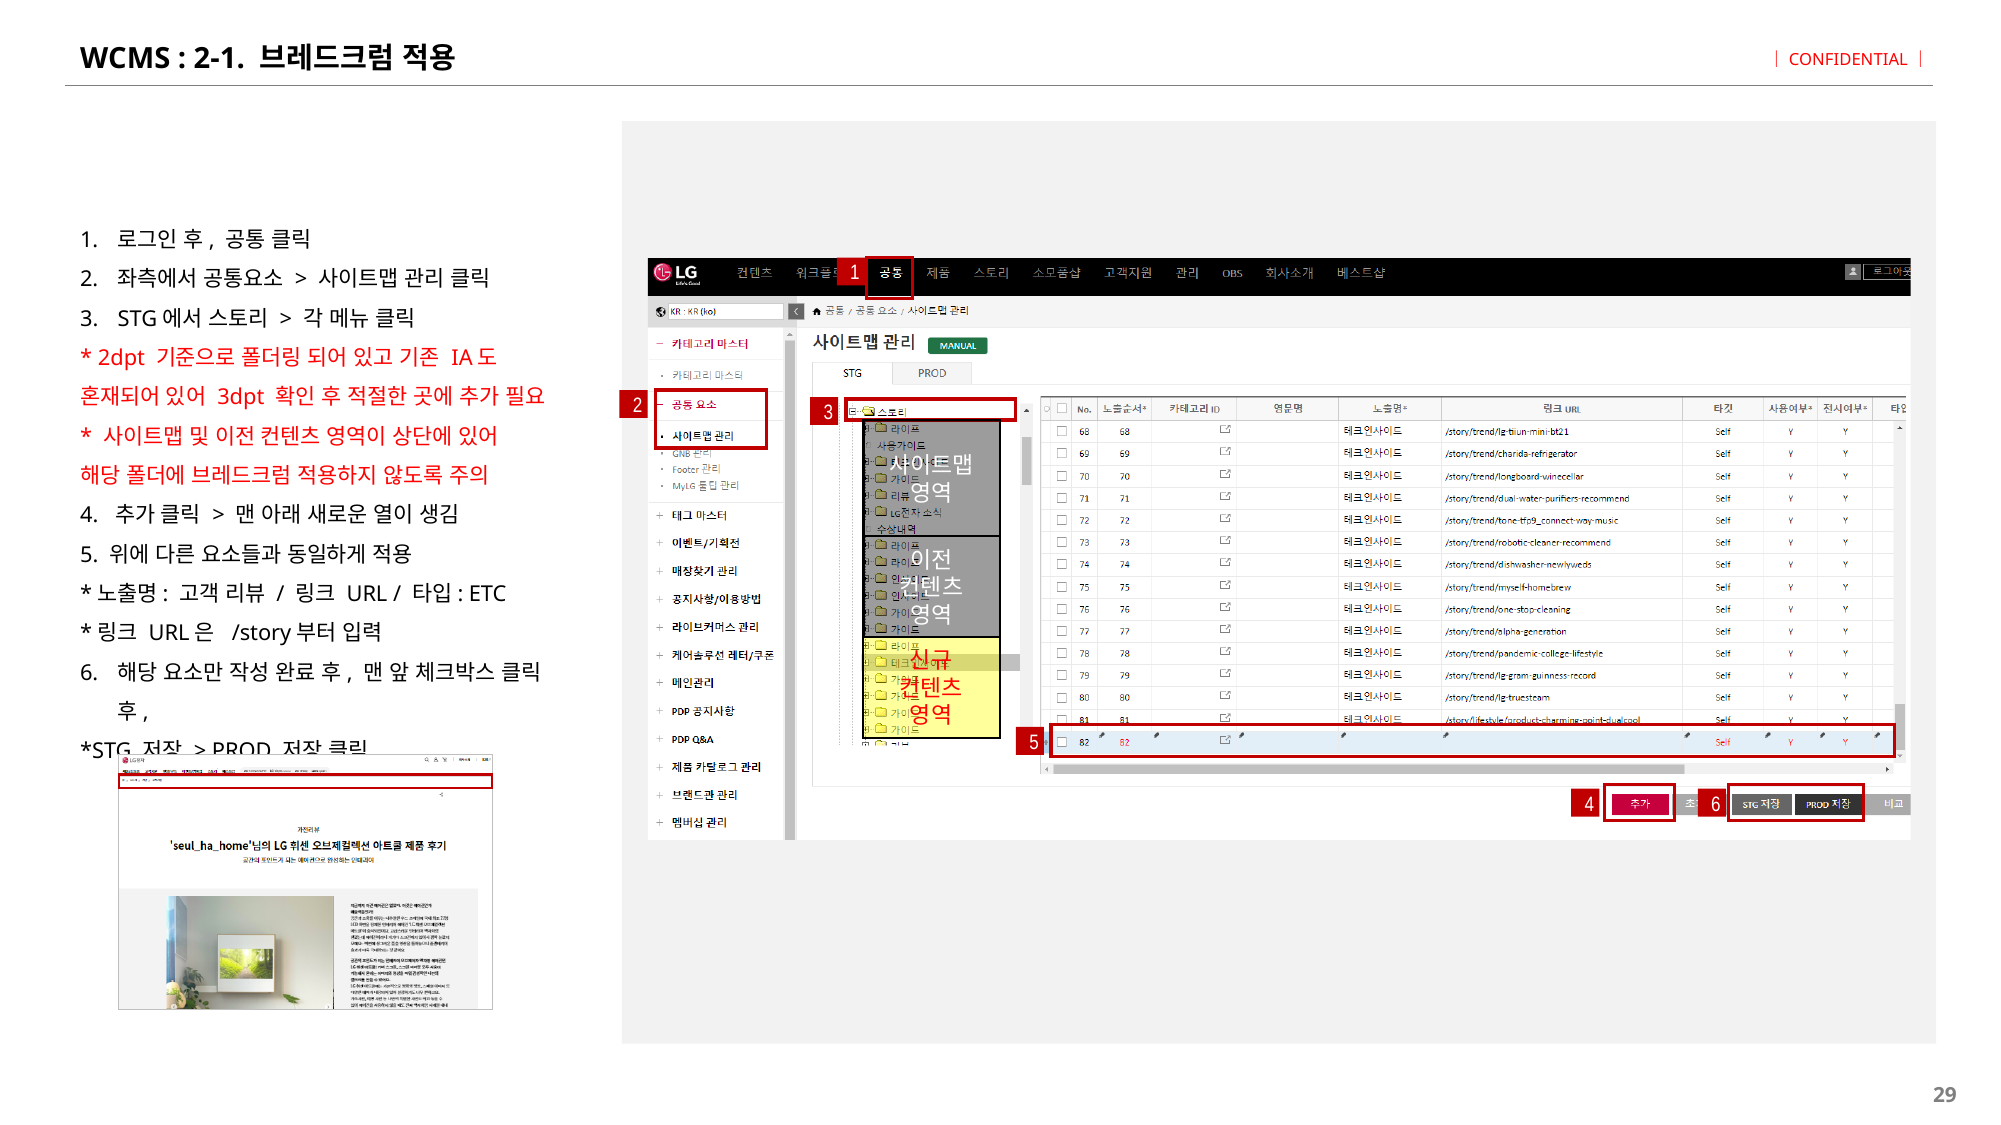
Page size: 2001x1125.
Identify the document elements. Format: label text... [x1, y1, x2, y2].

text_box 2 [618, 389, 647, 419]
title WCMS : 2-1. 브레드크럼 적용 [65, 32, 1935, 86]
text_box 로그인 후, 공통 클릭 좌측에서 공통요소 > 사이트맵 관리 클릭 STG에서 스토리 > 각 메뉴 클릭 * 2dpt 기준으로 폴더링 되어 있고 기존 IA도 혼재되어 있어 3dpt 확인 후 적절한 곳에 추가 필요 * 사이트맵 및 이전 컨텐츠 영역이 상단에 있어 해당 폴더에 브레드크럼 적용하지 않도록 주의 4. 추가 클릭 > 맨 아래 새로운 열이 생김 5. 위에 다른 요소들과 동일하게 적용 *노출명: 고객 리뷰 / 링크 URL / 타입: ETC *링크 URL은 /story부터 입력 해당 요소만 작성 완료 후, 맨 앞 체크박스 클릭 후, *STG 저장 > PROD 저장 클릭 [65, 205, 591, 850]
text_box [621, 120, 1937, 1045]
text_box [118, 754, 493, 1010]
picture [647, 258, 1911, 840]
